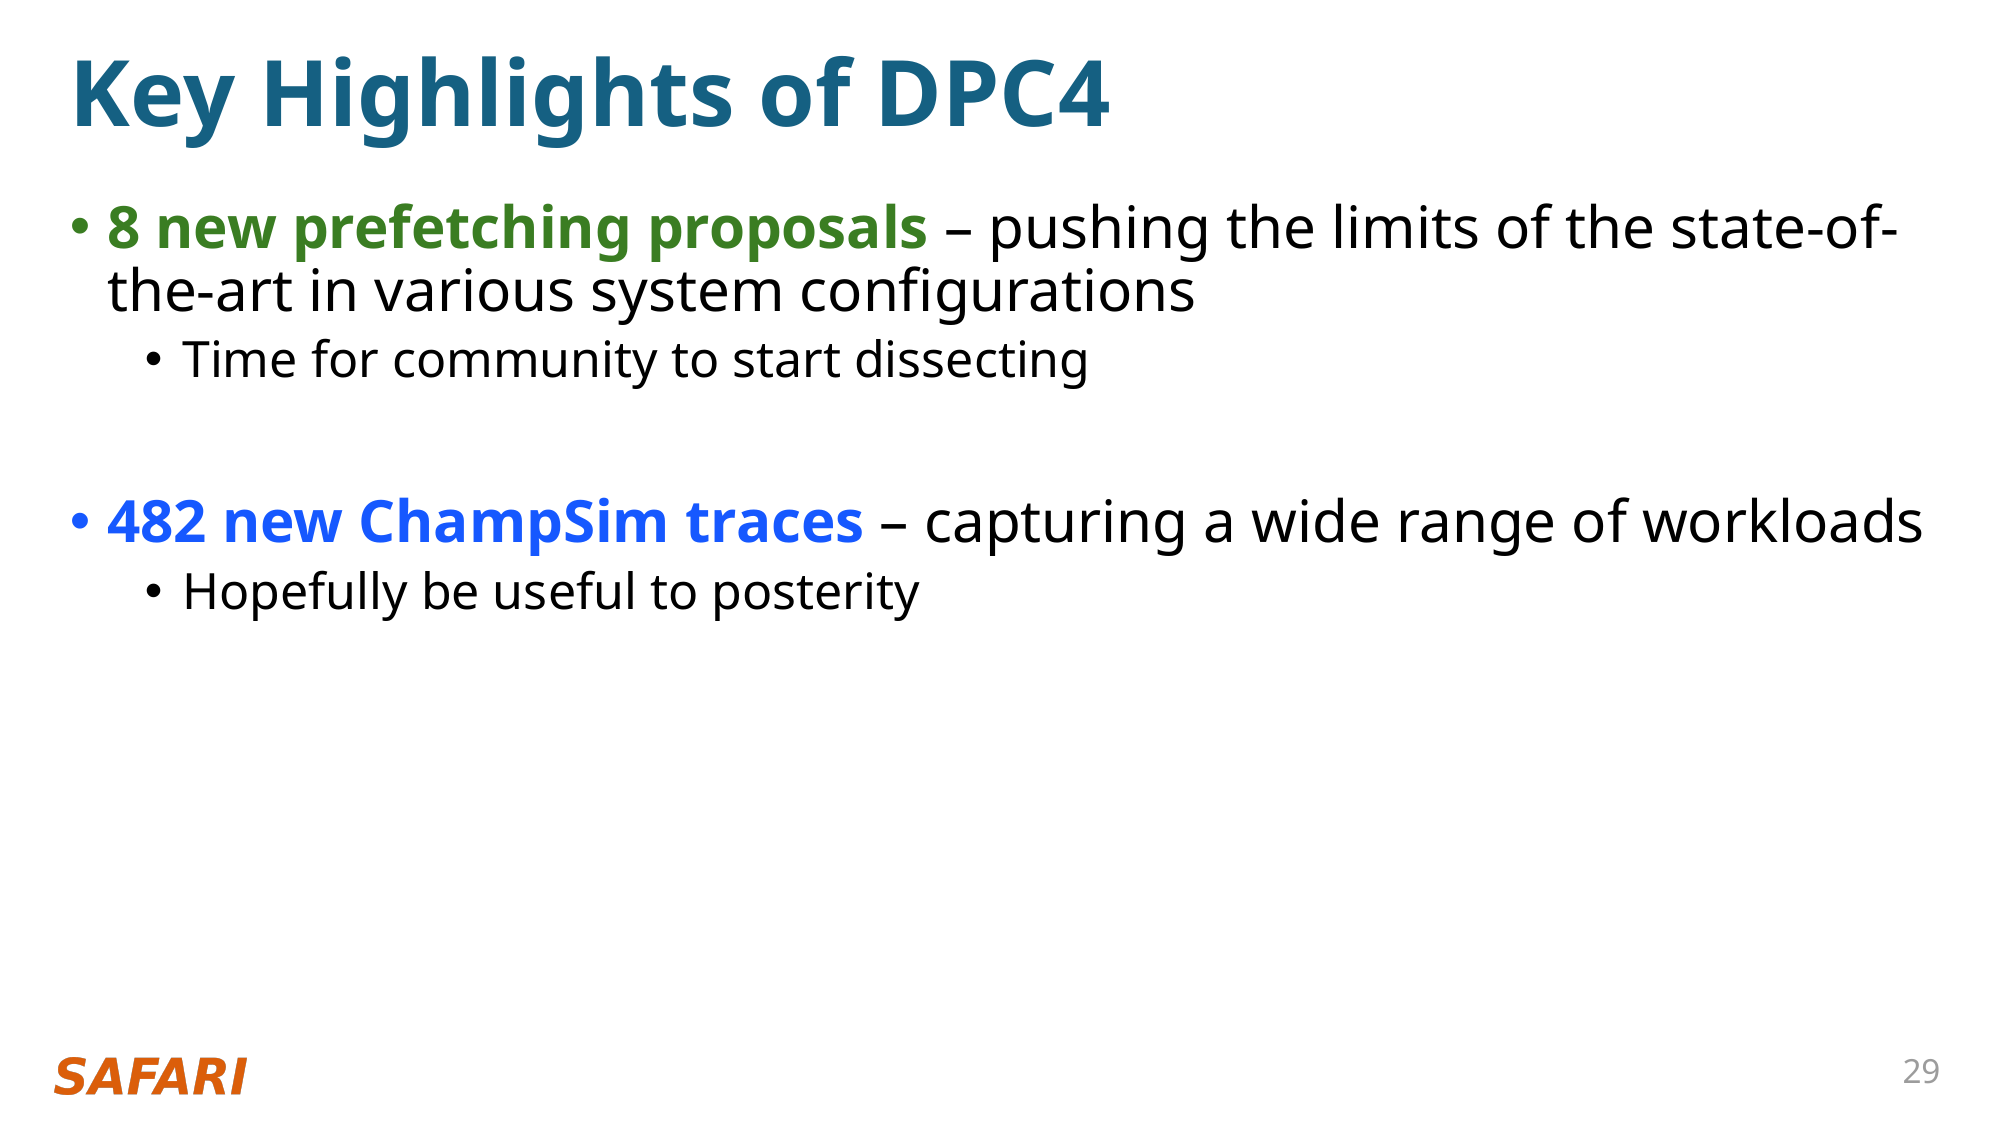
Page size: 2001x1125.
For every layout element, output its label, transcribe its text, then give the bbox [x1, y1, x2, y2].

title Key Highlights of DPC4 [54, 27, 1956, 166]
list 8 new prefetching proposals – pushing the limits of the state-of-the-art in various system configurations Time for community to start dissecting 482 new ChampSim traces – capturing a wide range of workloads Hopefully be useful to posterity [54, 190, 1956, 1021]
picture [54, 1057, 247, 1095]
slide_number 29 [1800, 1042, 1956, 1103]
